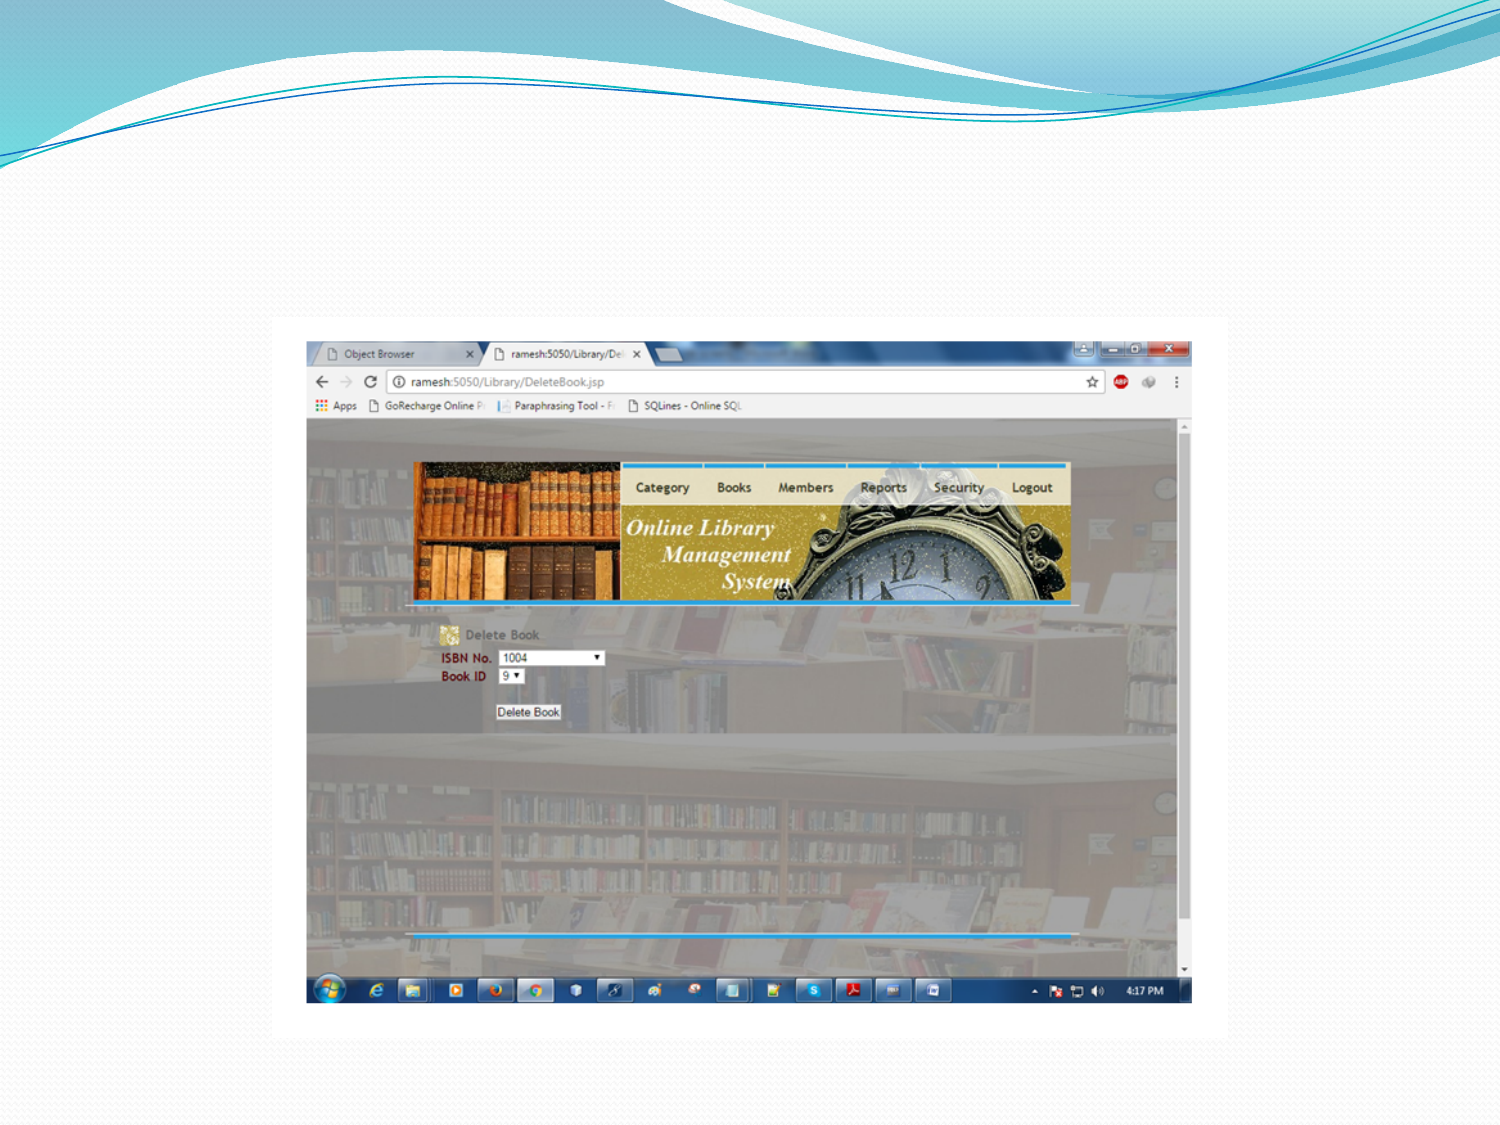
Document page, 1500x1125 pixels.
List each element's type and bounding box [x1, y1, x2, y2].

list [272, 317, 1228, 1038]
